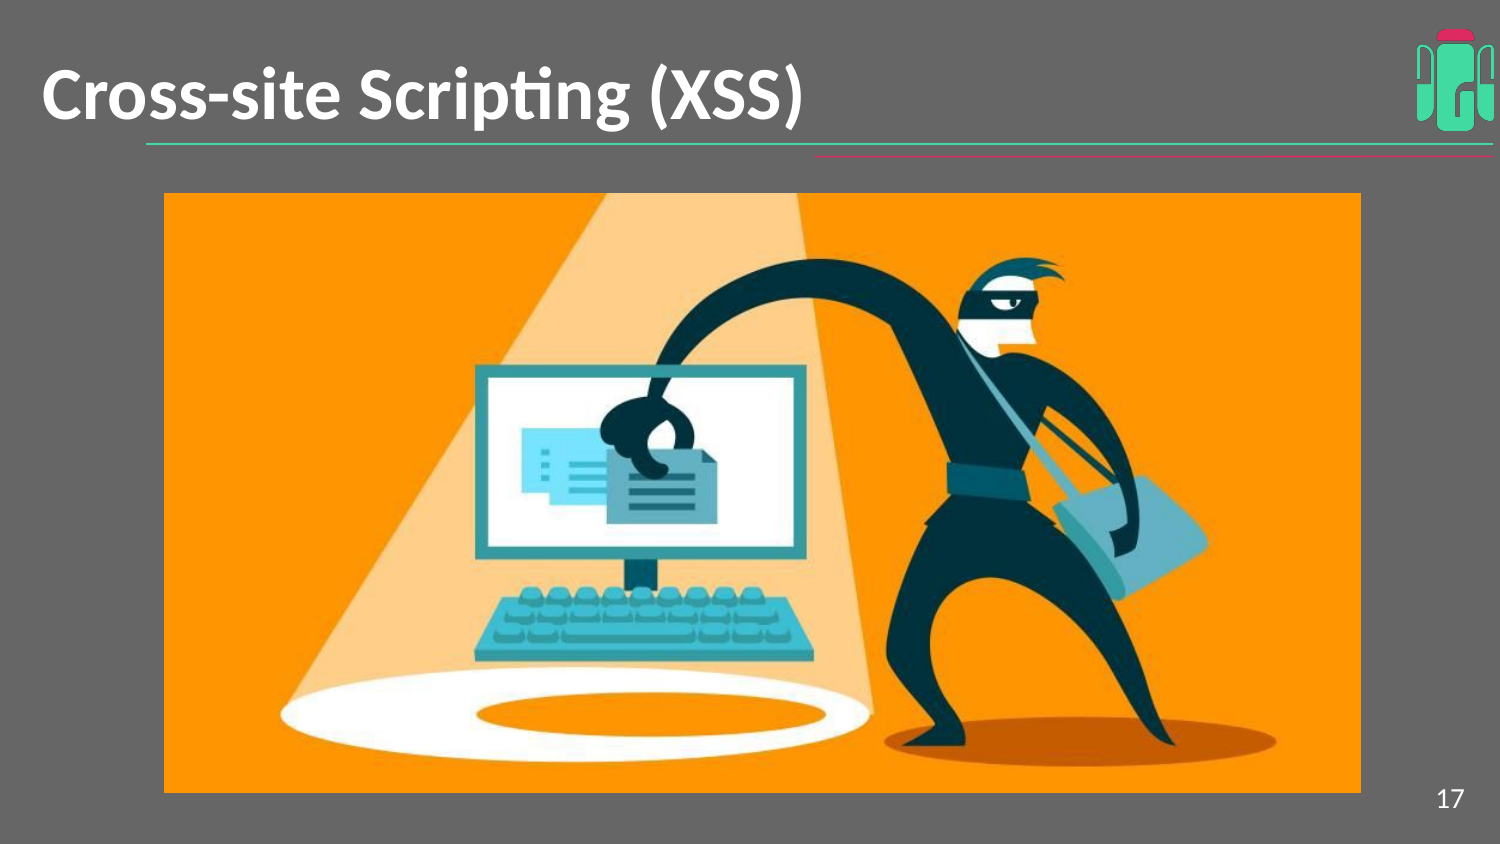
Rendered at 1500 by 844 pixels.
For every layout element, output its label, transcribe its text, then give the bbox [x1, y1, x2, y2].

picture [1417, 29, 1494, 131]
picture [163, 193, 1362, 793]
title Cross-site Scripting (XSS) [27, 29, 1374, 131]
slide_number ‹#› [1389, 764, 1480, 830]
